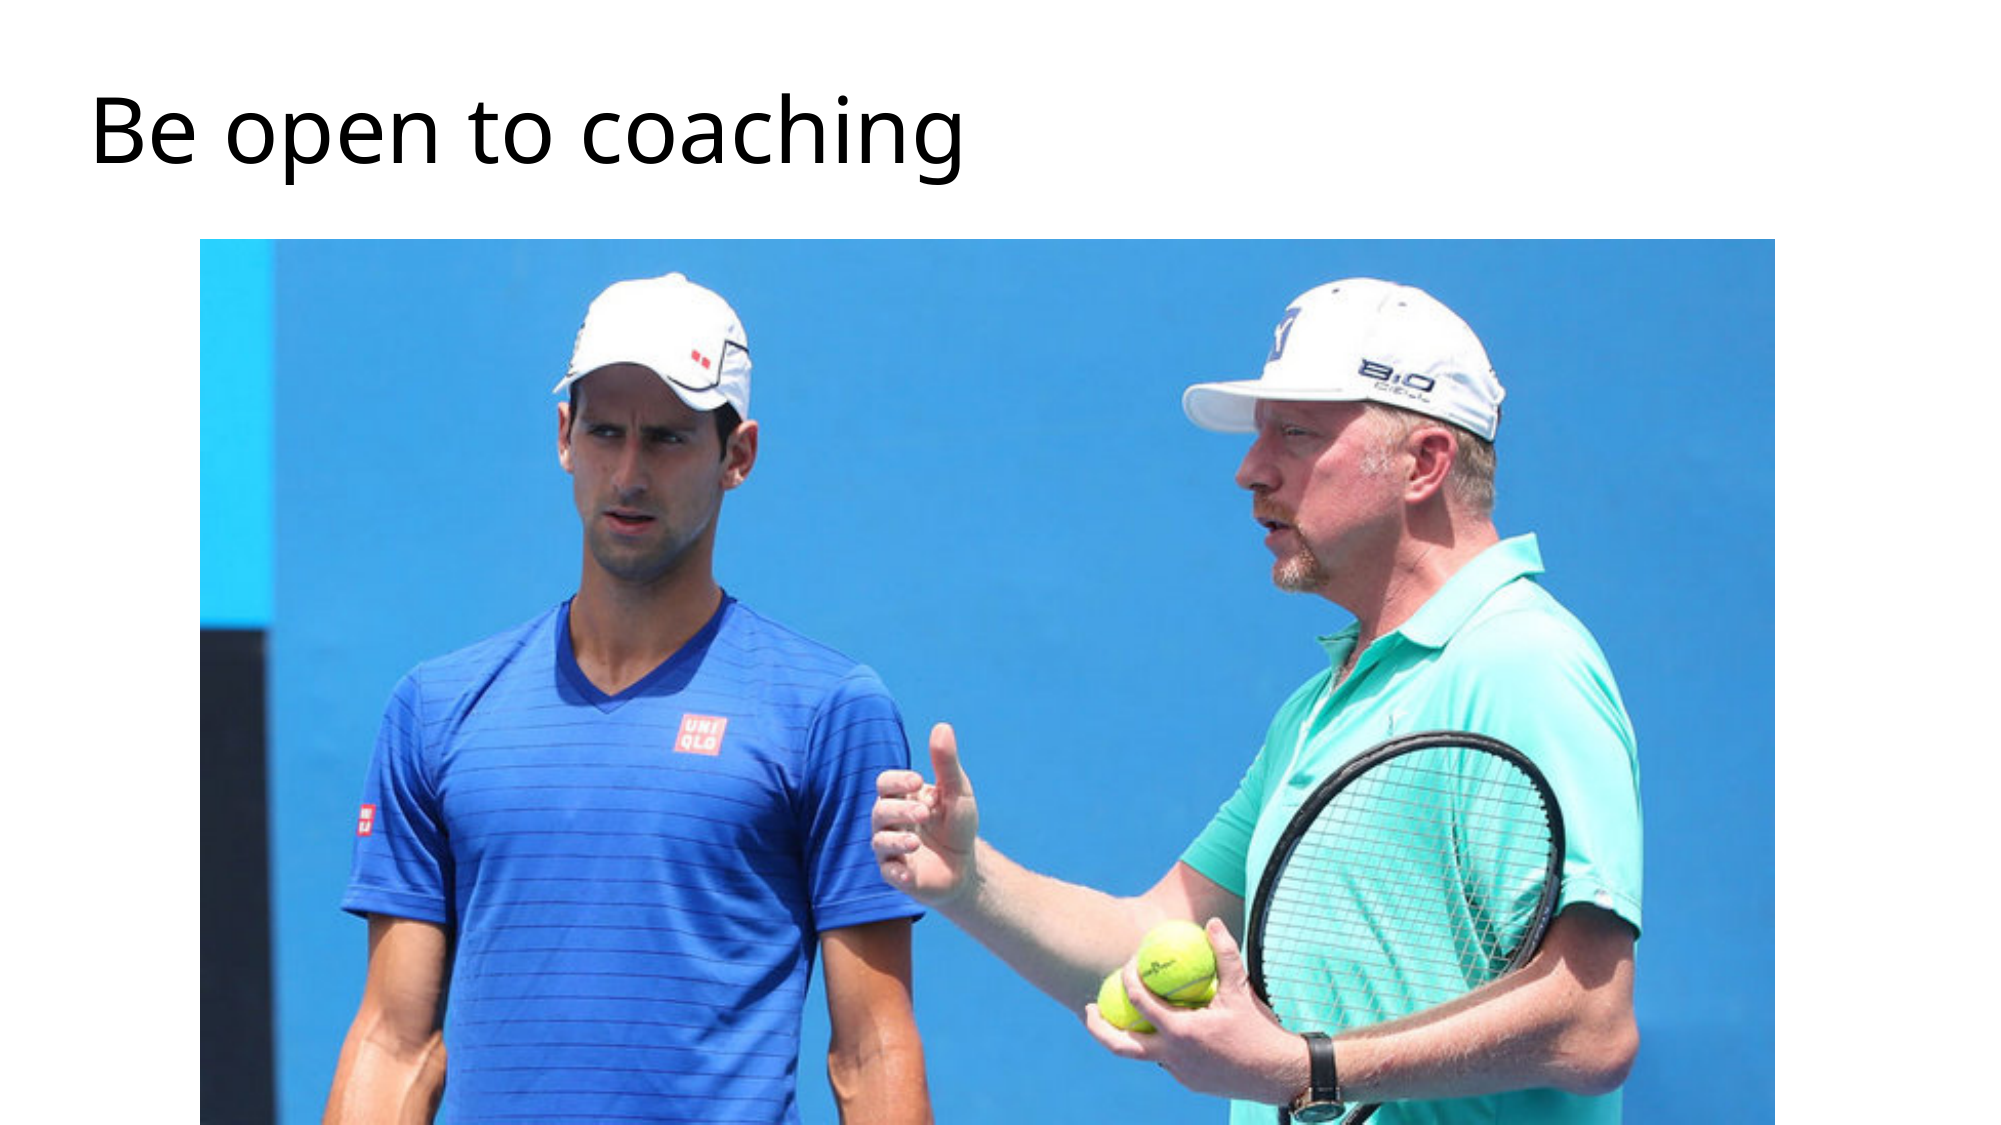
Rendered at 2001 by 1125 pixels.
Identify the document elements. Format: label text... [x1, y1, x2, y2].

picture [199, 239, 1775, 1125]
title Be open to coaching [68, 64, 1932, 240]
